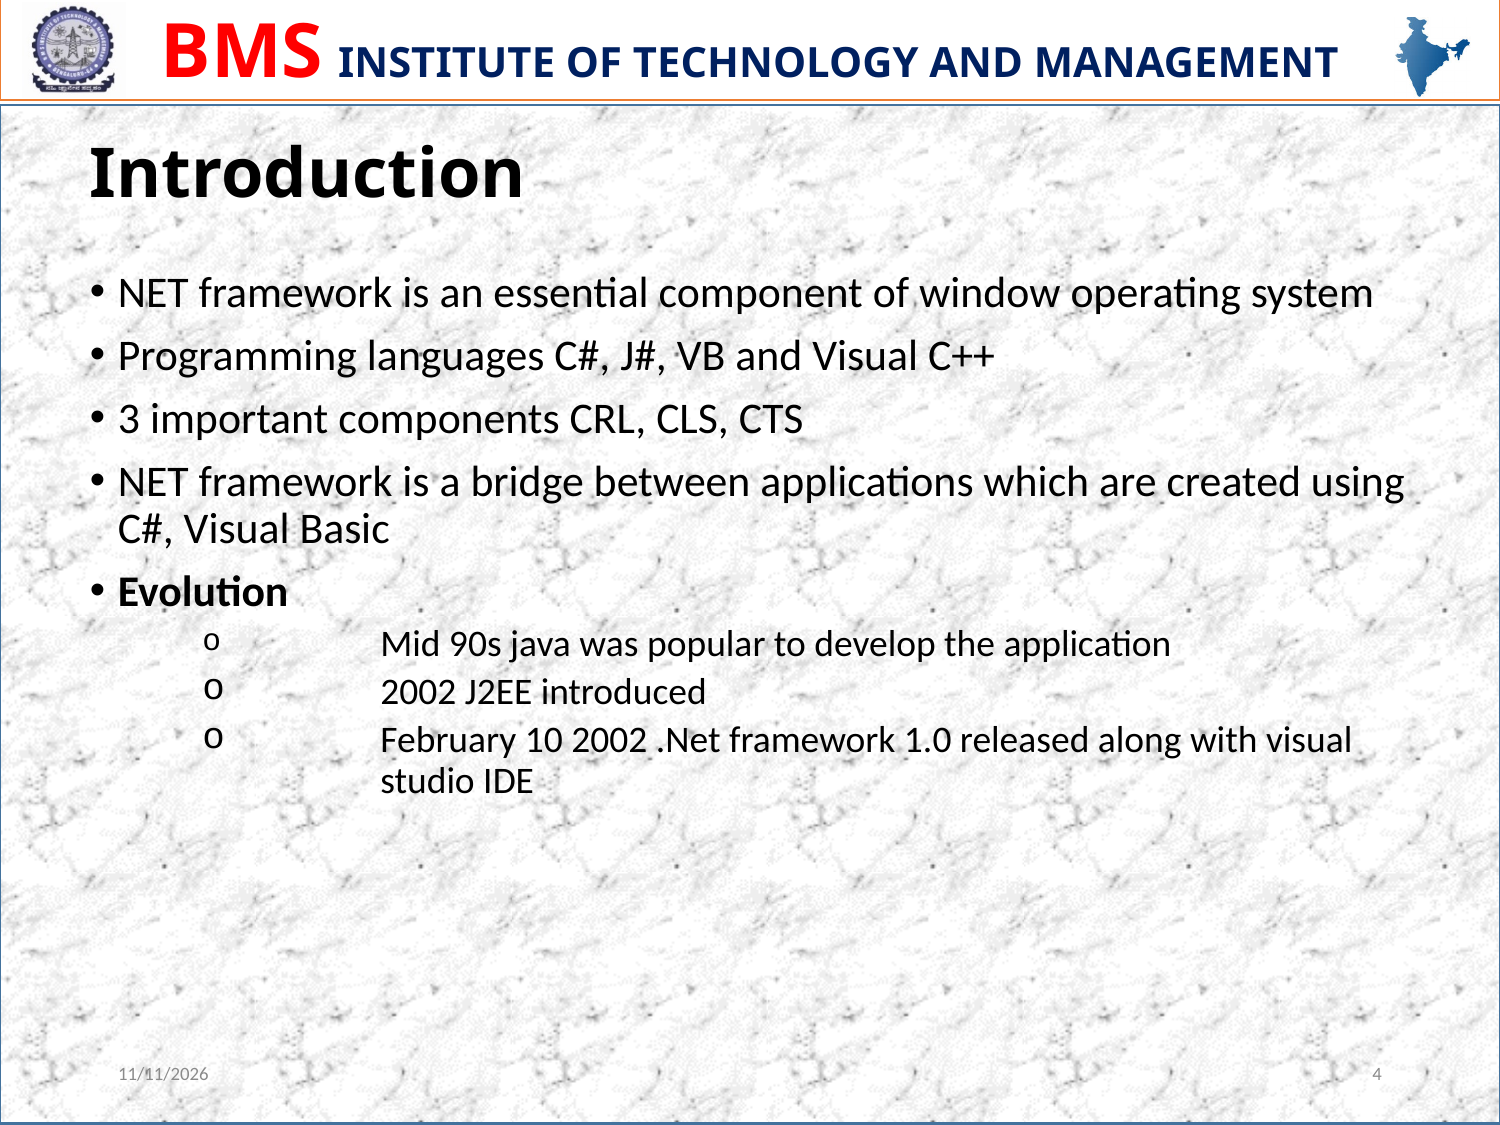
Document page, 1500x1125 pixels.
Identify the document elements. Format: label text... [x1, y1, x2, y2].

picture [22, 2, 126, 98]
picture [1, 106, 1499, 1122]
picture [1394, 17, 1471, 98]
slide_number 4 [1059, 1042, 1397, 1103]
list NET framework is an essential component of window operating system Programming languages C#, J#, VB and Visual C++ 3 important components CRL, CLS, CTS NET framework is a bridge between applications which are created using C#, Visual Basic Evolution Mid 90s java was popular to develop the application 2002 J2EE introduced February 10 2002 .Net framework 1.0 released along with visual studio IDE [75, 262, 1425, 1005]
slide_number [103, 1042, 441, 1103]
title Introduction [75, 131, 1425, 233]
